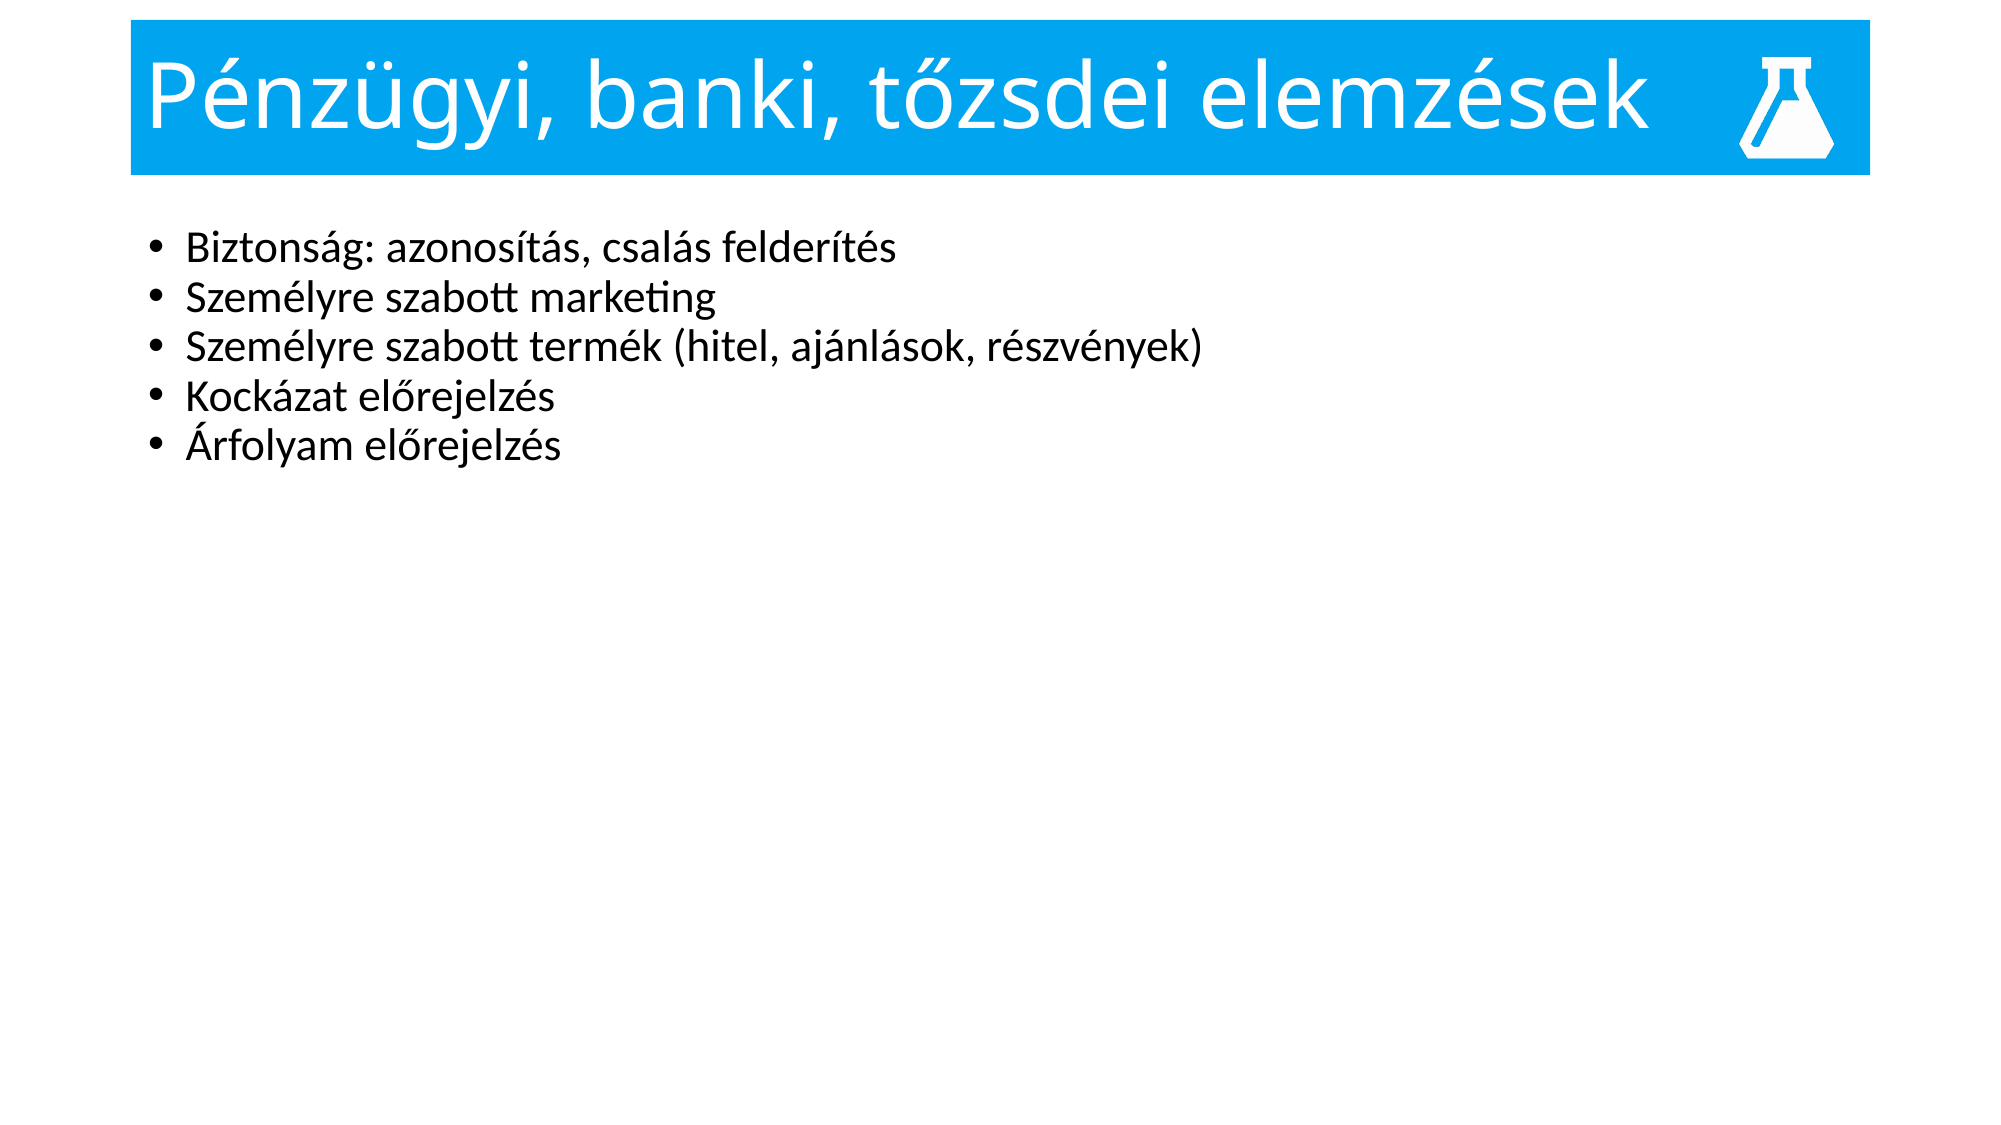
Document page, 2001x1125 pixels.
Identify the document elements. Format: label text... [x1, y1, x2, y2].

picture [1740, 58, 1833, 158]
title Pénzügyi, banki, tőzsdei elemzések [129, 22, 1701, 175]
list Biztonság: azonosítás, csalás felderítés Személyre szabott marketing Személyre szabott termék (hitel, ajánlások, részvények) Kockázat előrejelzés Árfolyam előrejelzés [133, 215, 1871, 993]
